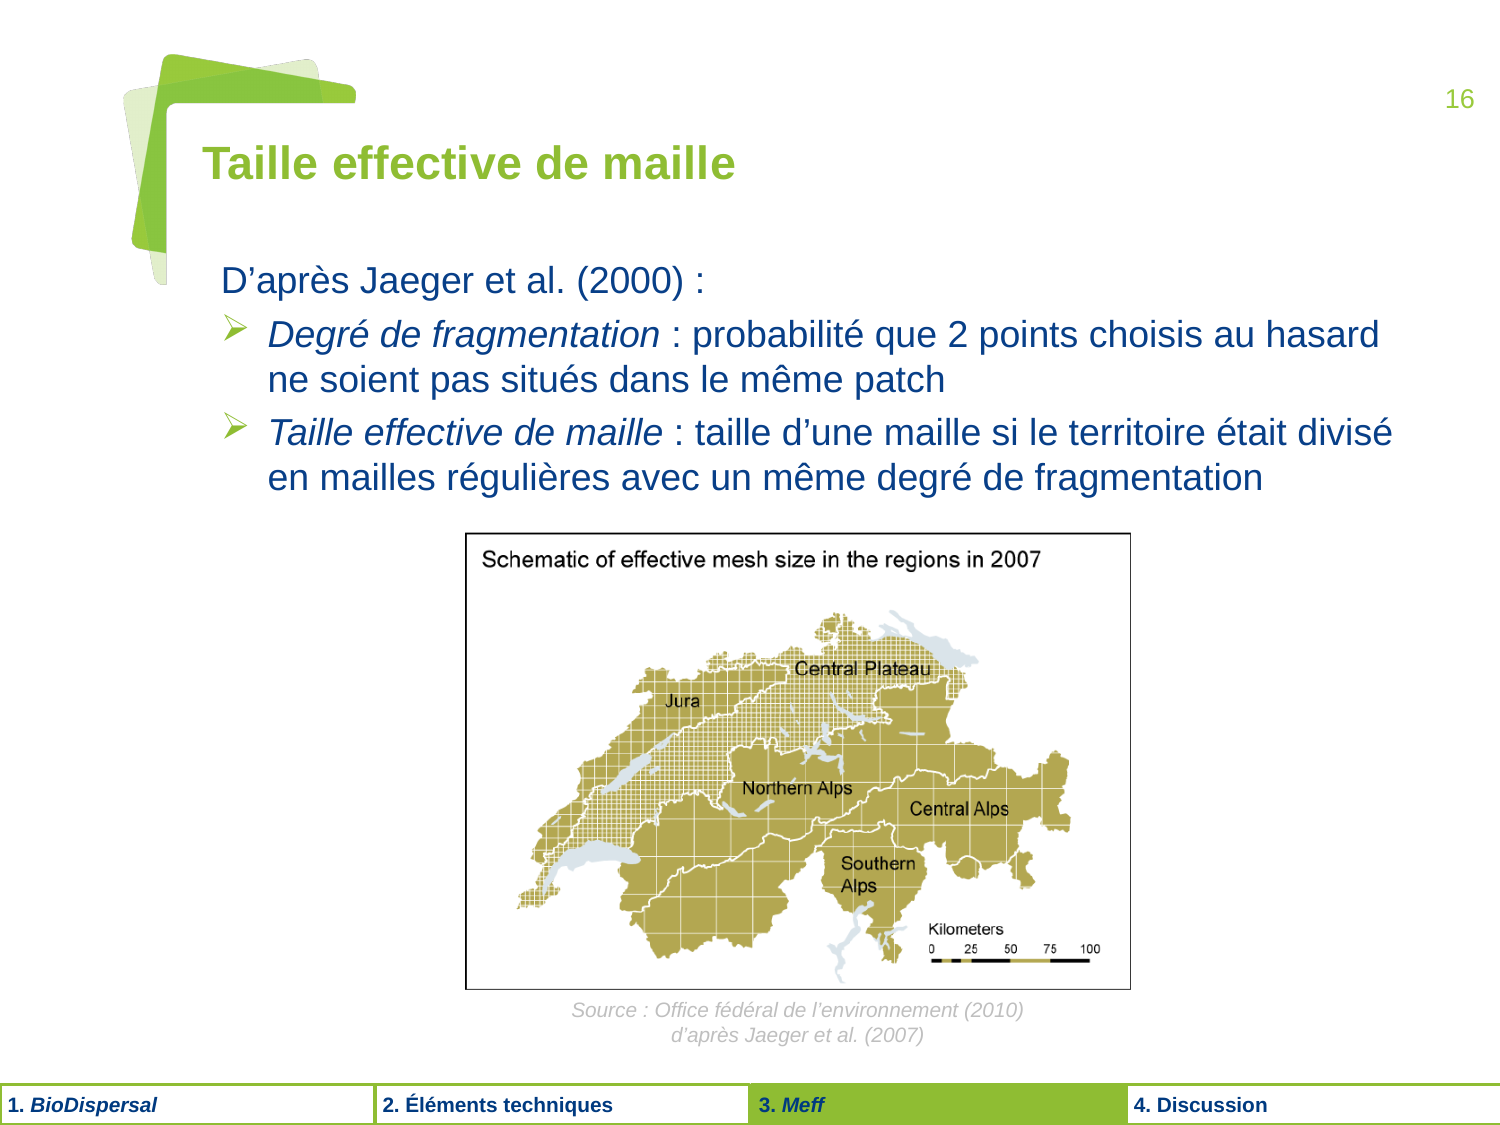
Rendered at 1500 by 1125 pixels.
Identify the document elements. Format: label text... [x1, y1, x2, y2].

title Taille effective de maille [194, 124, 1456, 198]
picture [464, 532, 1131, 990]
picture [124, 55, 356, 285]
text_box Source : Office fédéral de l’environnement (2010) d’après Jaeger et al. (2007) [551, 999, 1044, 1055]
slide_number 16 [1434, 74, 1483, 121]
list D’après Jaeger et al. (2000) : Degré de fragmentation : probabilité que 2 points choisis au hasard ne soient pas situés dans le même patch Taille effective de maille : taille d’une maille si le territoire était divisé en mailles régulières avec un même degré de fragmentation [212, 248, 1438, 516]
